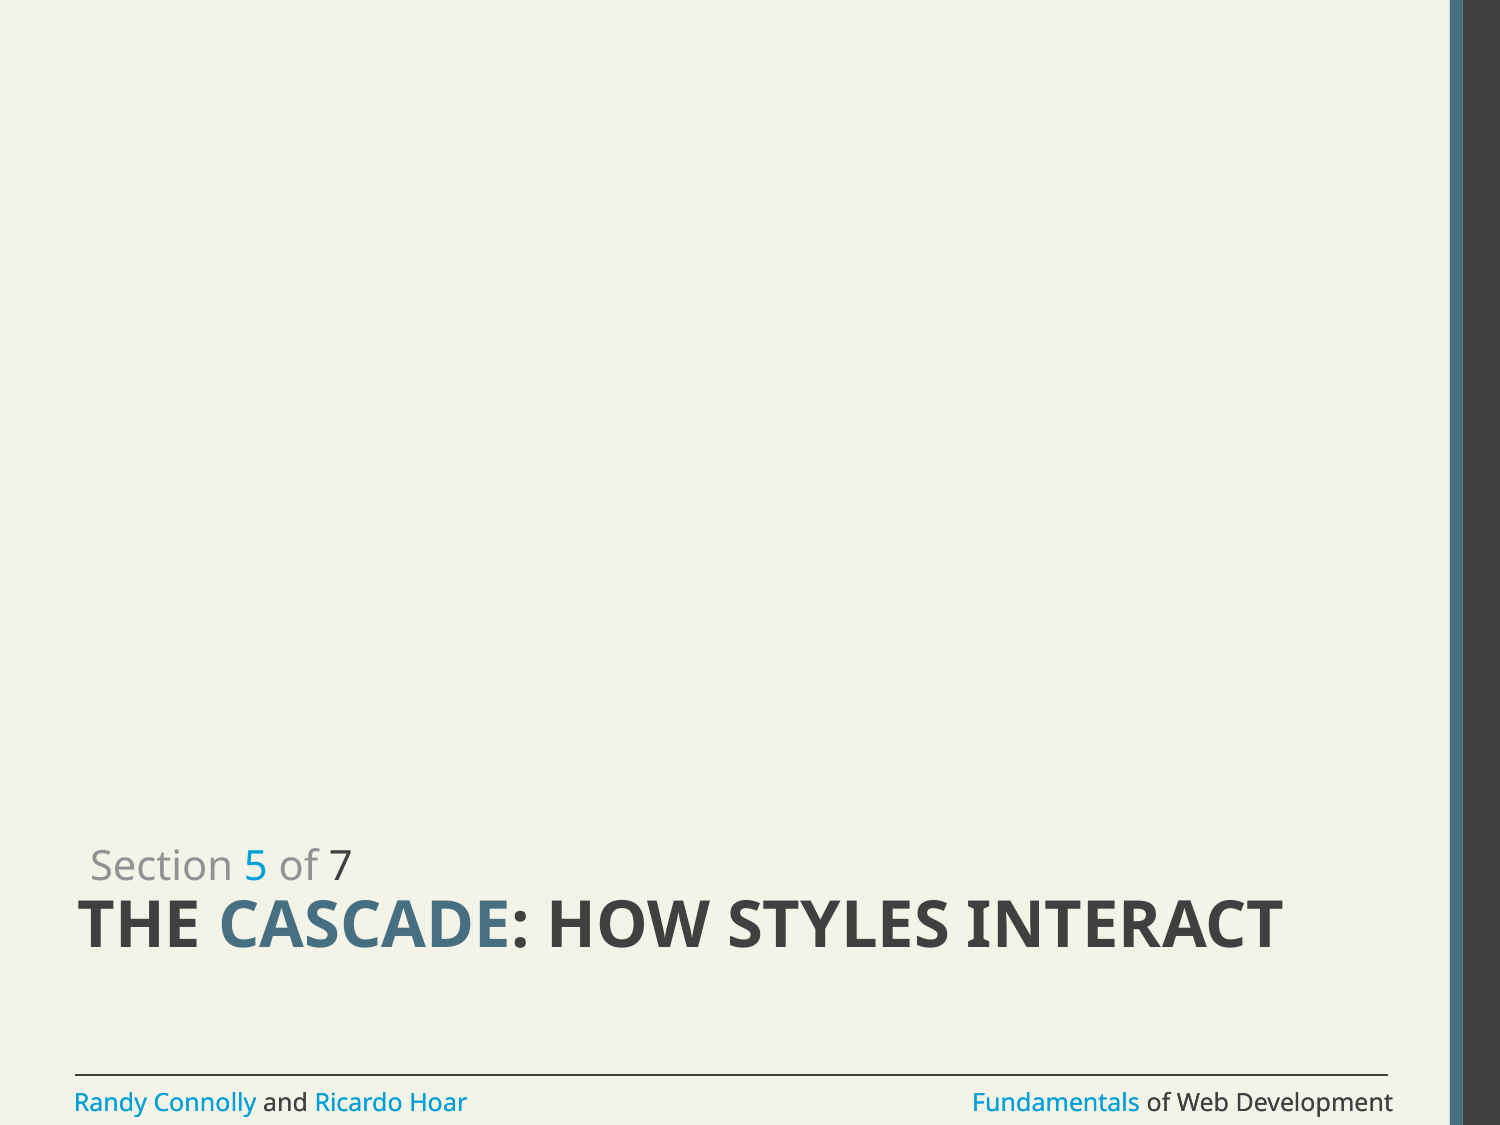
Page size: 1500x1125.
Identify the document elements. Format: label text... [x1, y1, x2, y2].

title The cascade: how styles interact [62, 875, 1381, 1013]
list Section 5 of 7 [75, 650, 1350, 897]
